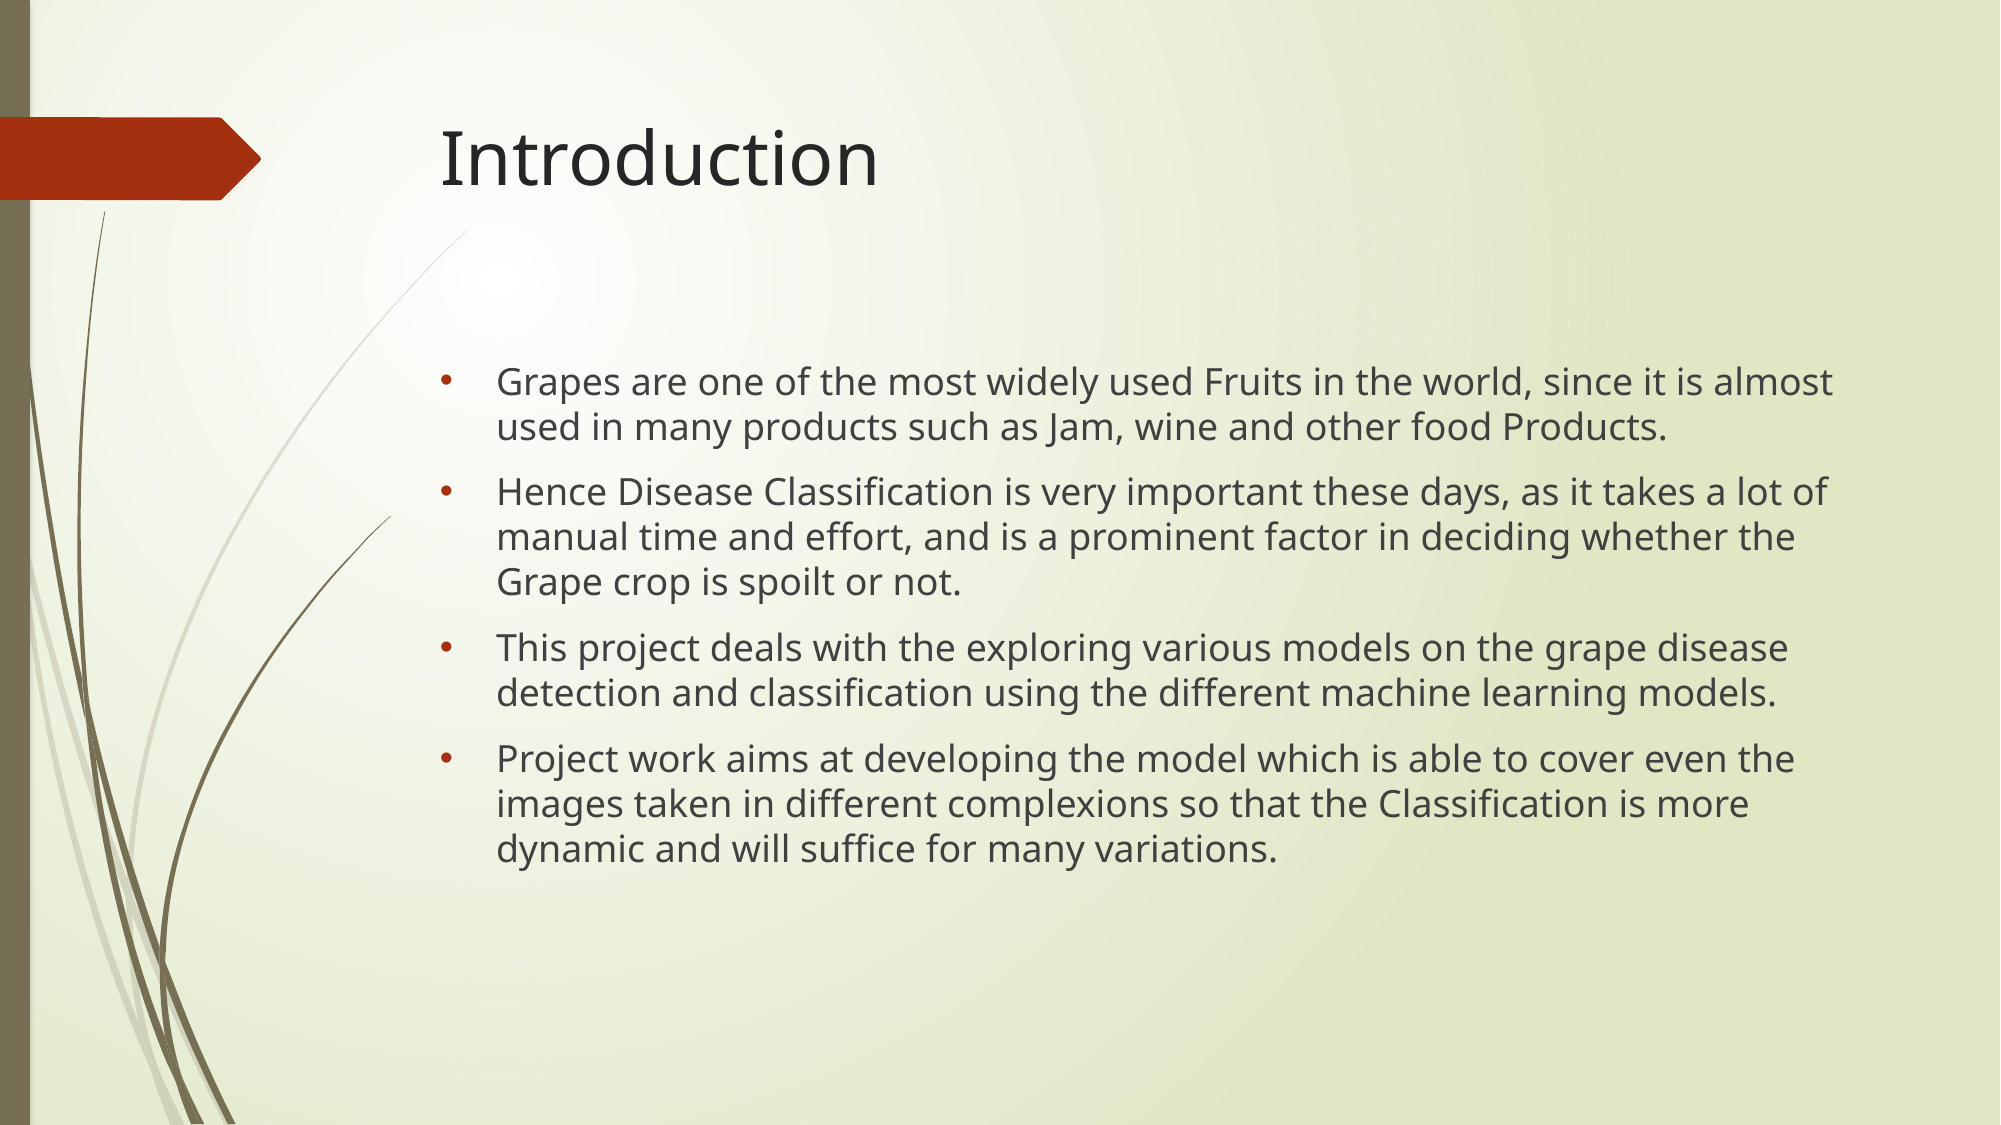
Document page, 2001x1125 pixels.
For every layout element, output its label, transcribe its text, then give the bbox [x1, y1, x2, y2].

list Grapes are one of the most widely used Fruits in the world, since it is almost used in many products such as Jam, wine and other food Products. Hence Disease Classification is very important these days, as it takes a lot of manual time and effort, and is a prominent factor in deciding whether the Grape crop is spoilt or not. This project deals with the exploring various models on the grape disease detection and classification using the different machine learning models. Project work aims at developing the model which is able to cover even the images taken in different complexions so that the Classification is more dynamic and will suffice for many variations. [424, 350, 1888, 970]
title Introduction [425, 102, 1888, 313]
